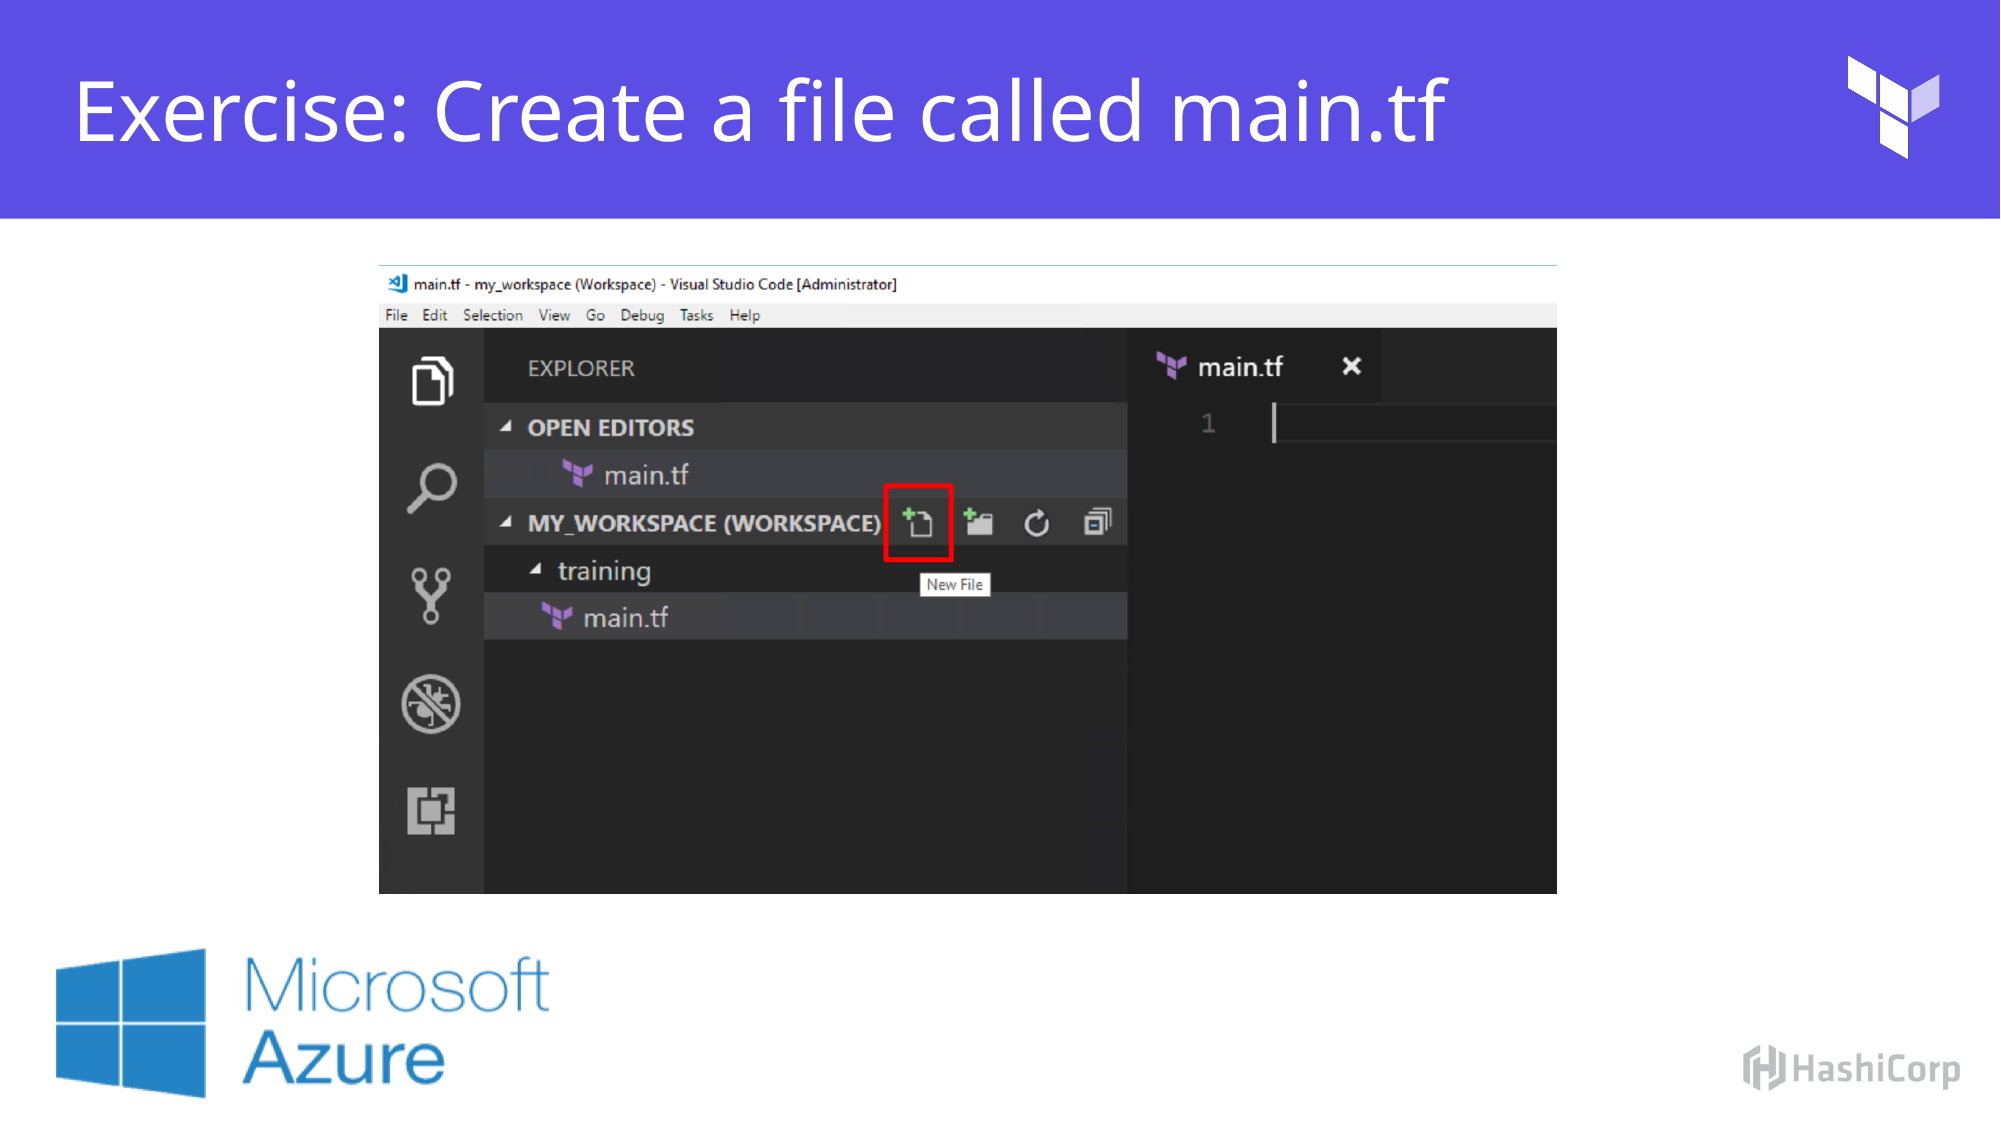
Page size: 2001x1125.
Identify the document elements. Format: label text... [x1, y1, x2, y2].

picture [0, 922, 606, 1125]
picture [379, 265, 1558, 894]
title Exercise: Create a file called main.tf [63, 29, 1796, 187]
picture [1848, 55, 1940, 161]
